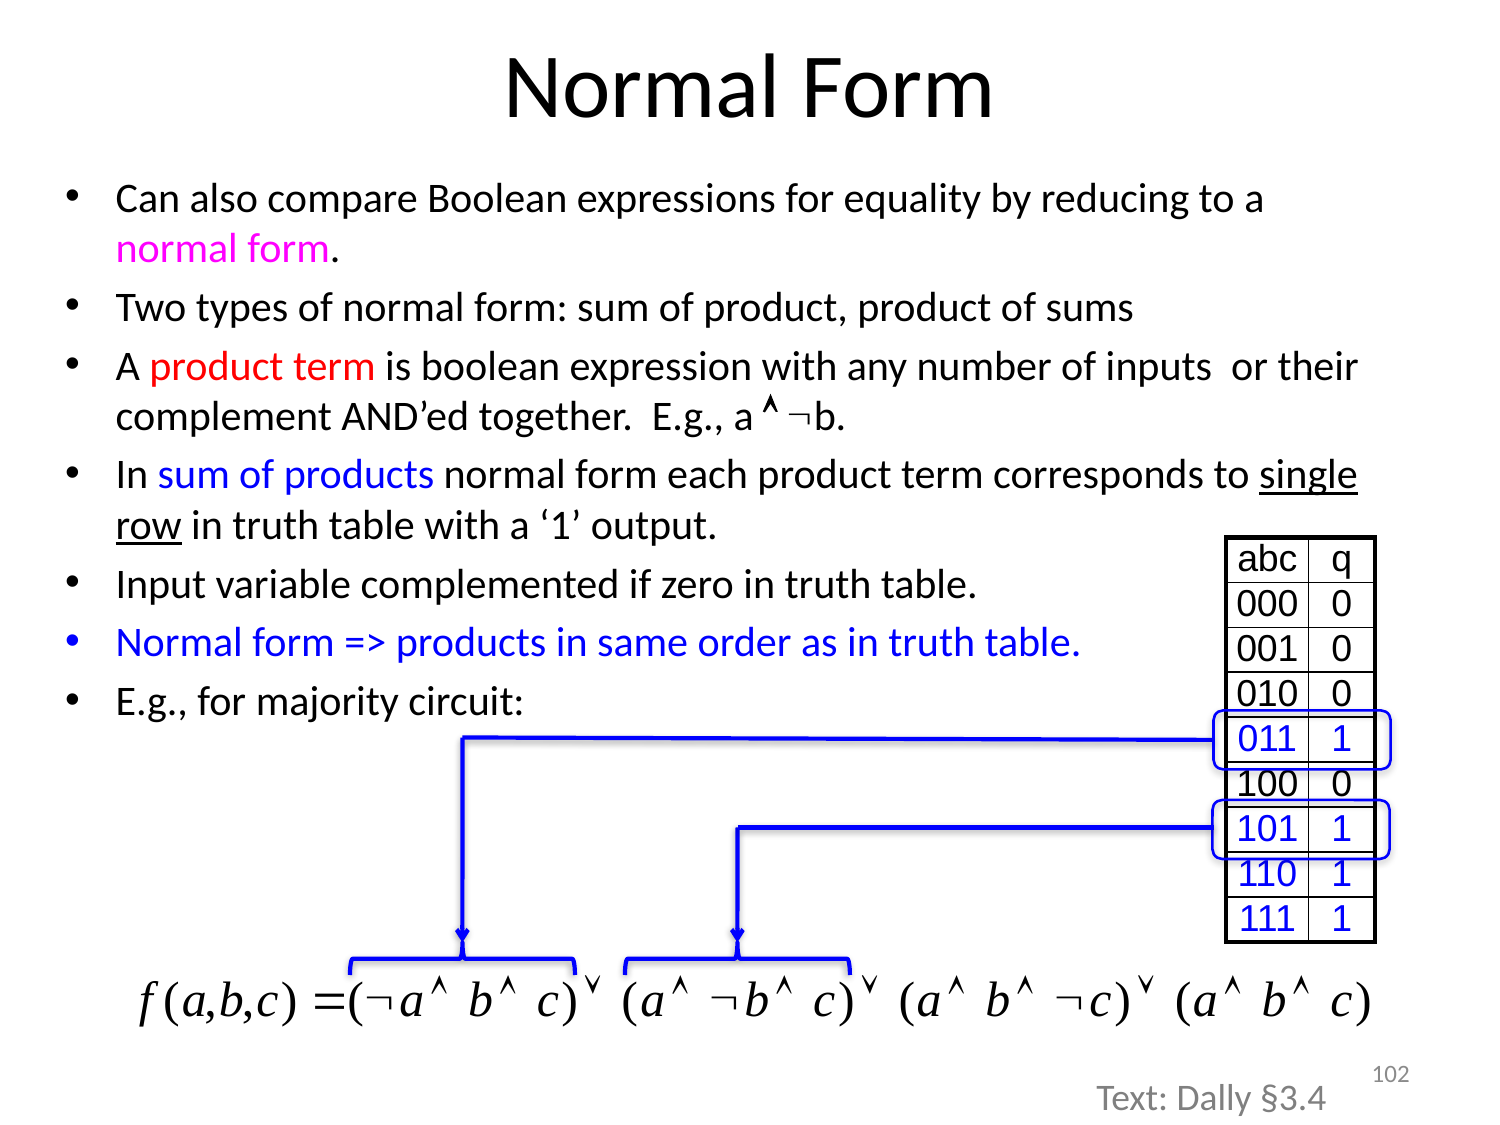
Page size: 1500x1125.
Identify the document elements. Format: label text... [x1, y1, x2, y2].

text_box Text: Dally §3.4 [1081, 1103, 1370, 1125]
table_cell 001 [1228, 628, 1308, 671]
table_cell 000 [1228, 583, 1308, 627]
list Can also compare Boolean expressions for equality by reducing to a normal form. Two types of normal form: sum of product, product of sums A product term is boolean expression with any number of inputs or their complement AND’ed together. E.g., a  b. In sum of products normal form each product term corresponds to single row in truth table with a ‘1’ output. Input variable complemented if zero in truth table. Normal form => products in same order as in truth table. E.g., for majority circuit: [50, 162, 1400, 740]
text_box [349, 710, 1391, 976]
slide_number 102 [1074, 1042, 1425, 1103]
table_cell 010 [1228, 673, 1308, 707]
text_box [121, 974, 1376, 1034]
table_header q [1309, 540, 1373, 582]
table_cell 0 [1309, 628, 1373, 671]
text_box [624, 799, 1390, 976]
table_header abc [1228, 540, 1308, 582]
table_cell 0 [1309, 673, 1373, 707]
title Normal Form [75, 0, 1425, 163]
table_cell 0 [1309, 583, 1373, 627]
